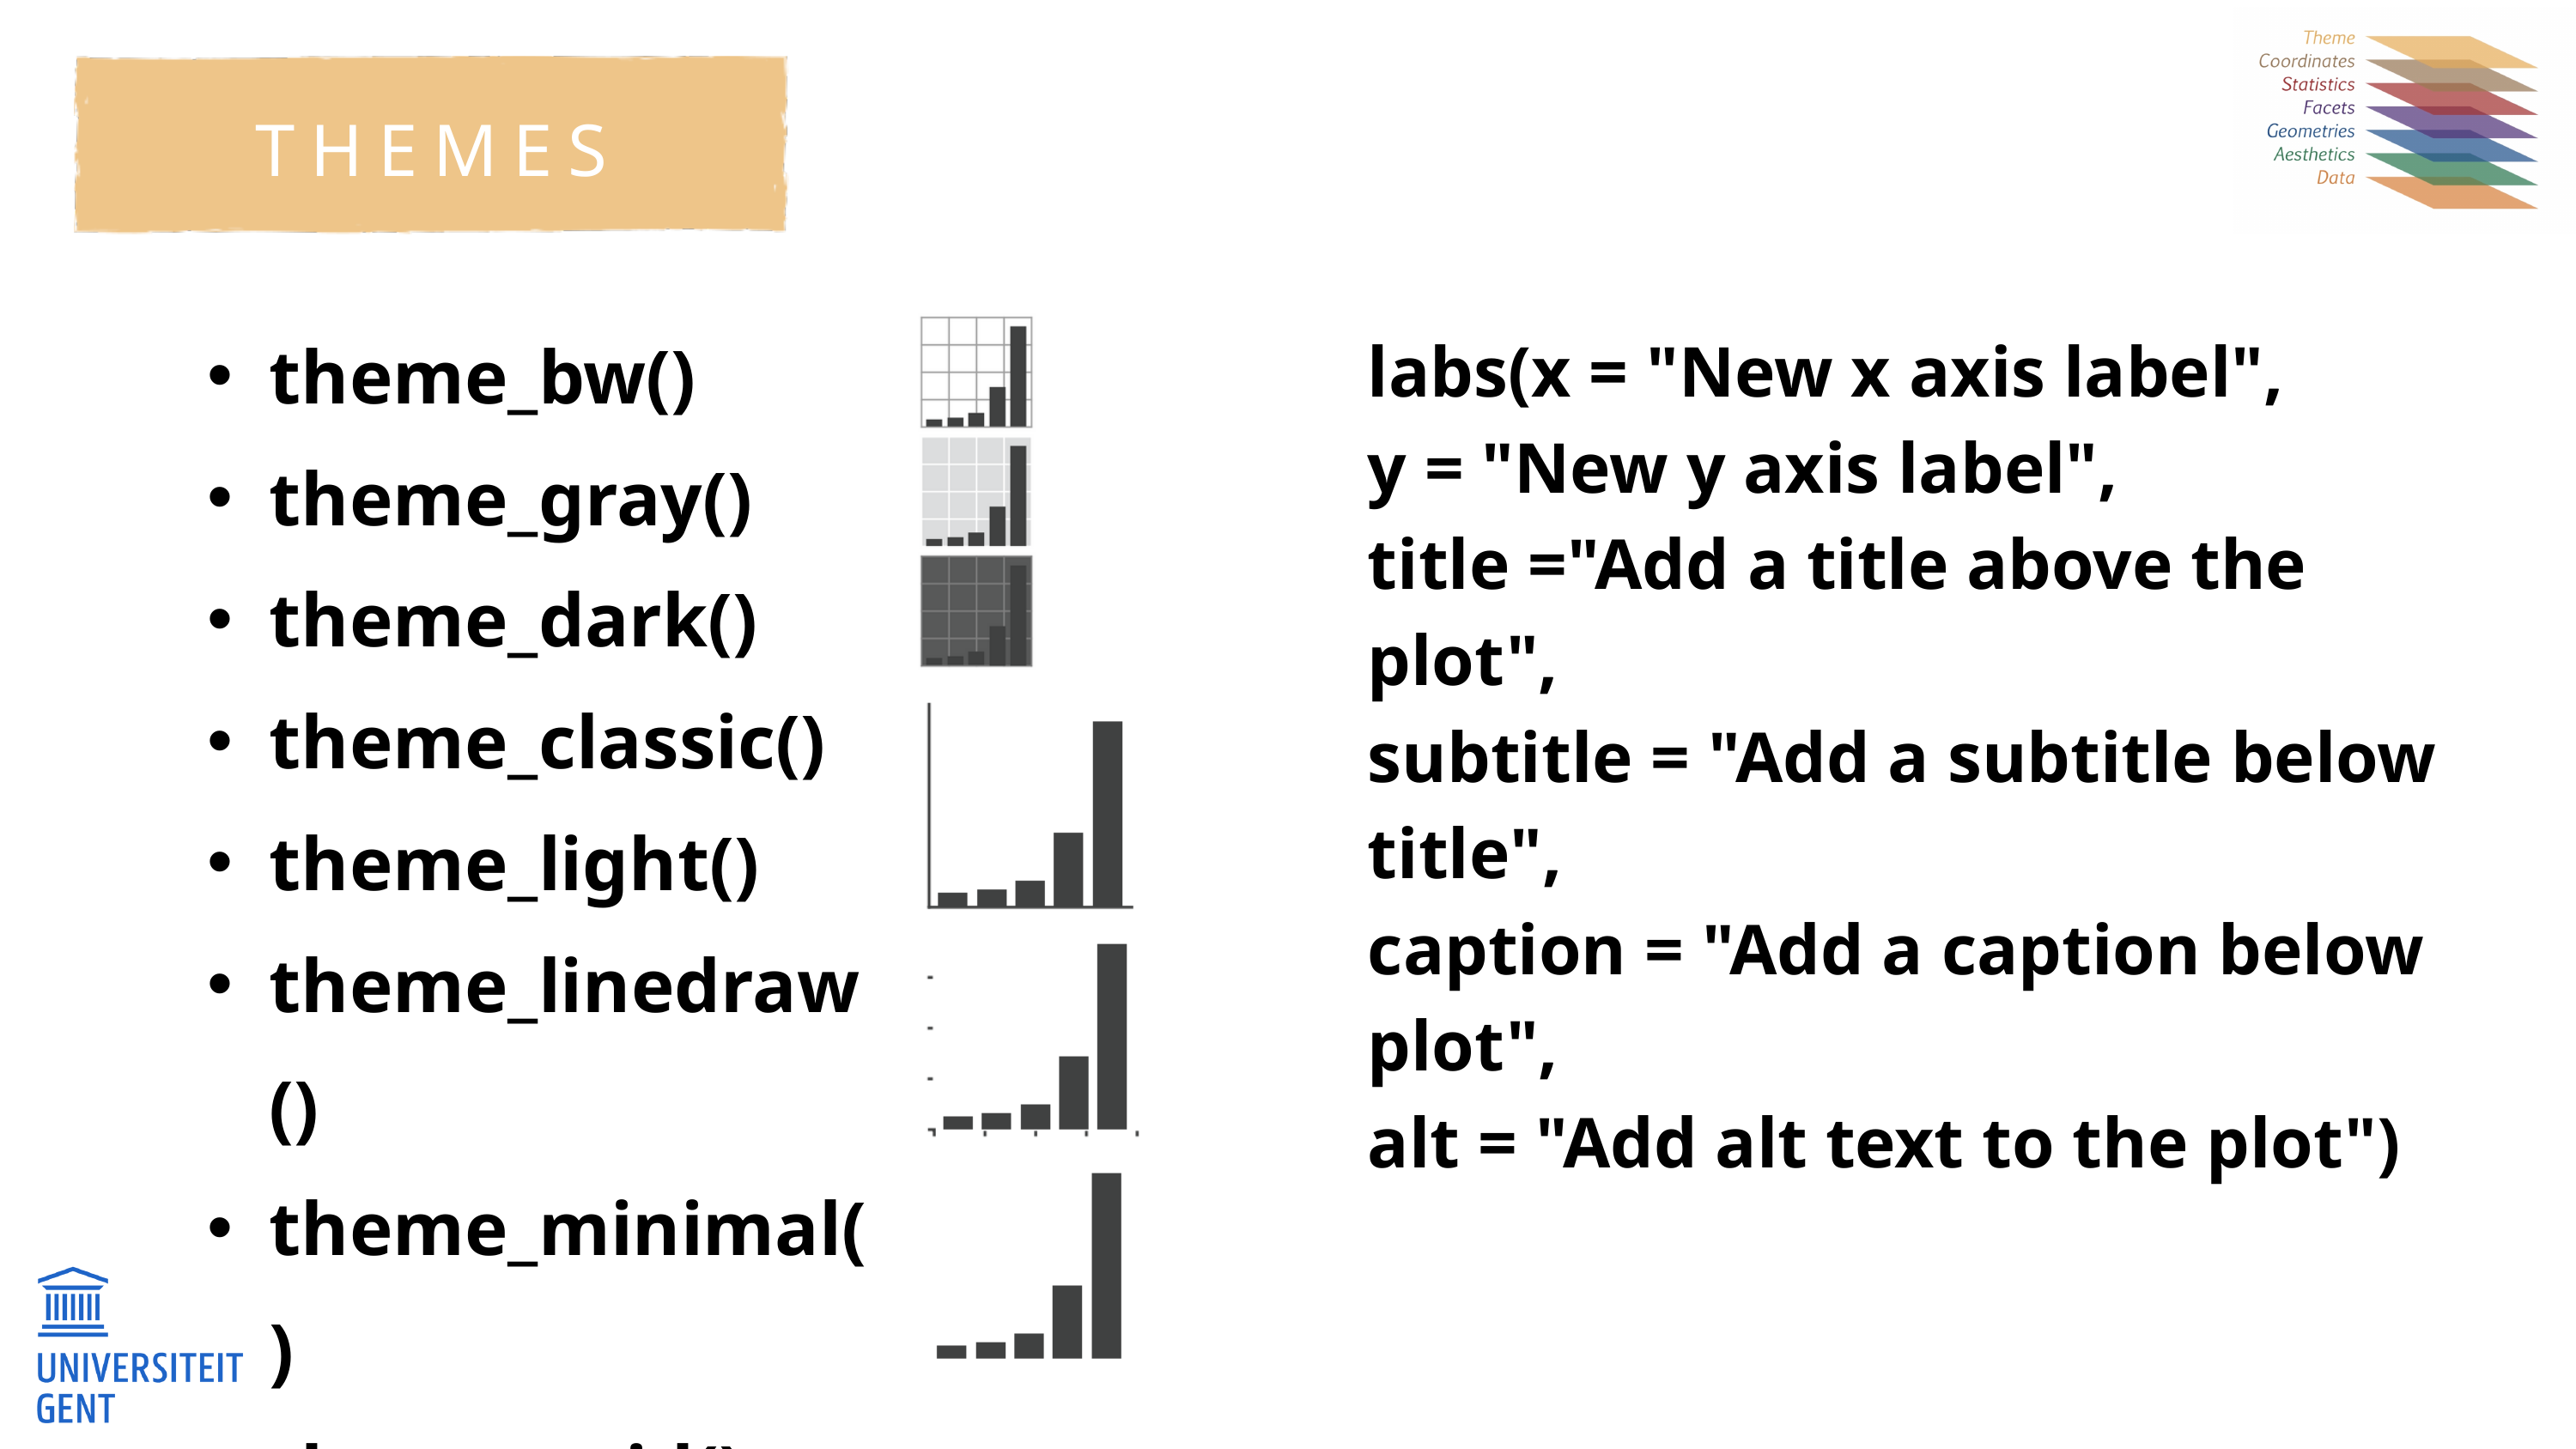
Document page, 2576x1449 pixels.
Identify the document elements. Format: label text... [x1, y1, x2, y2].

text_box [73, 56, 789, 234]
text_box [916, 310, 1036, 670]
text_box [2233, 7, 2576, 234]
text_box labs(x = "New x axis label", y = "New y axis label", title ="Add a title above the plot", subtitle = "Add a subtitle below title", caption = "Add a caption below plot", alt = "Add alt text to the plot") [1367, 313, 2508, 1182]
text_box [916, 695, 1145, 1368]
text_box theme_bw() theme_gray() theme_dark() theme_classic() theme_light() theme_linedraw() theme_minimal() theme_void() [144, 296, 871, 1449]
text_box THEMES [151, 90, 711, 191]
text_box [33, 1263, 144, 1427]
